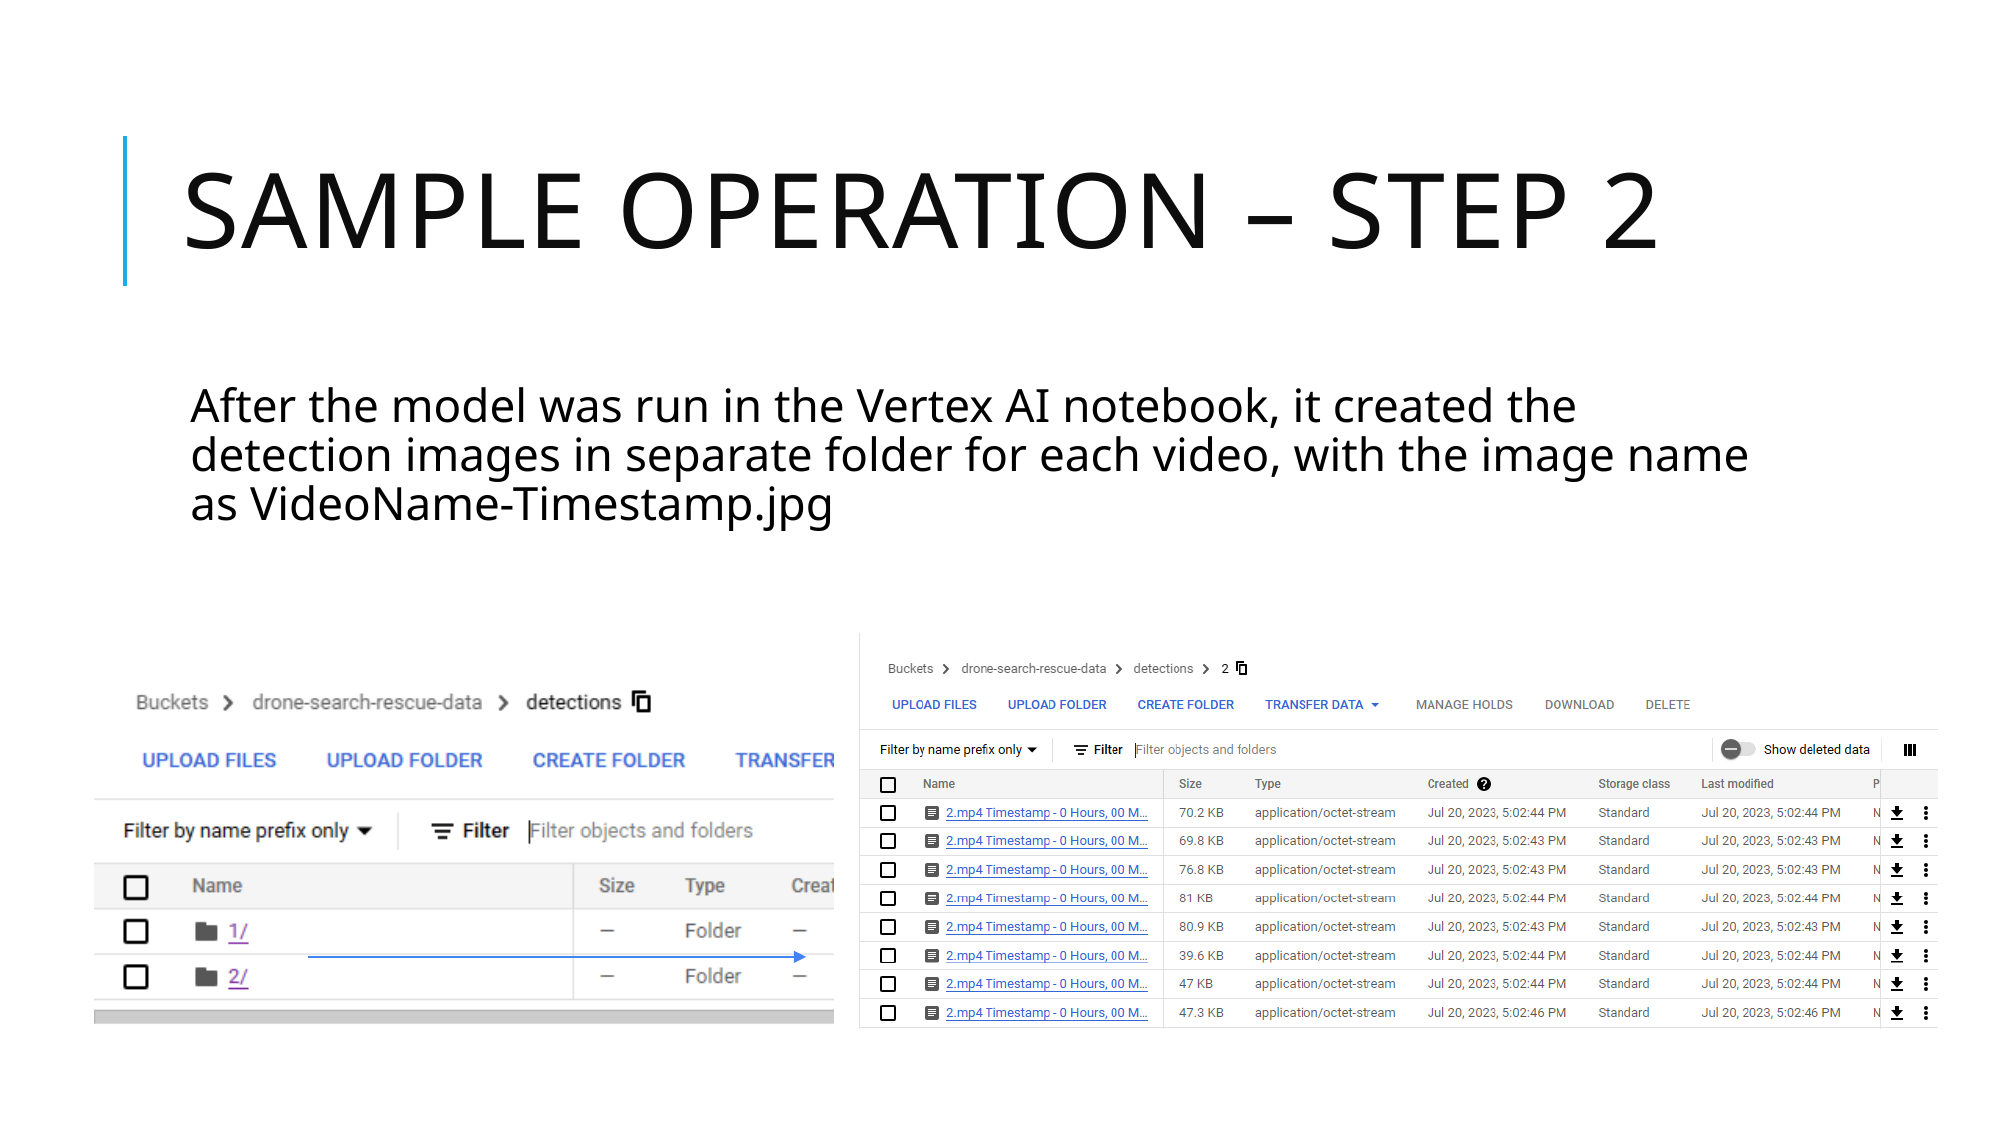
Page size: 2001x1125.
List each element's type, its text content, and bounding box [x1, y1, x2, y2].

title Sample Operation – Step 2 [168, 96, 1763, 342]
list After the model was run in the Vertex AI notebook, it created the detection images in separate folder for each video, with the image name as VideoName-Timestamp.jpg [168, 375, 1763, 1035]
picture [94, 650, 834, 1036]
picture [859, 633, 1939, 1030]
